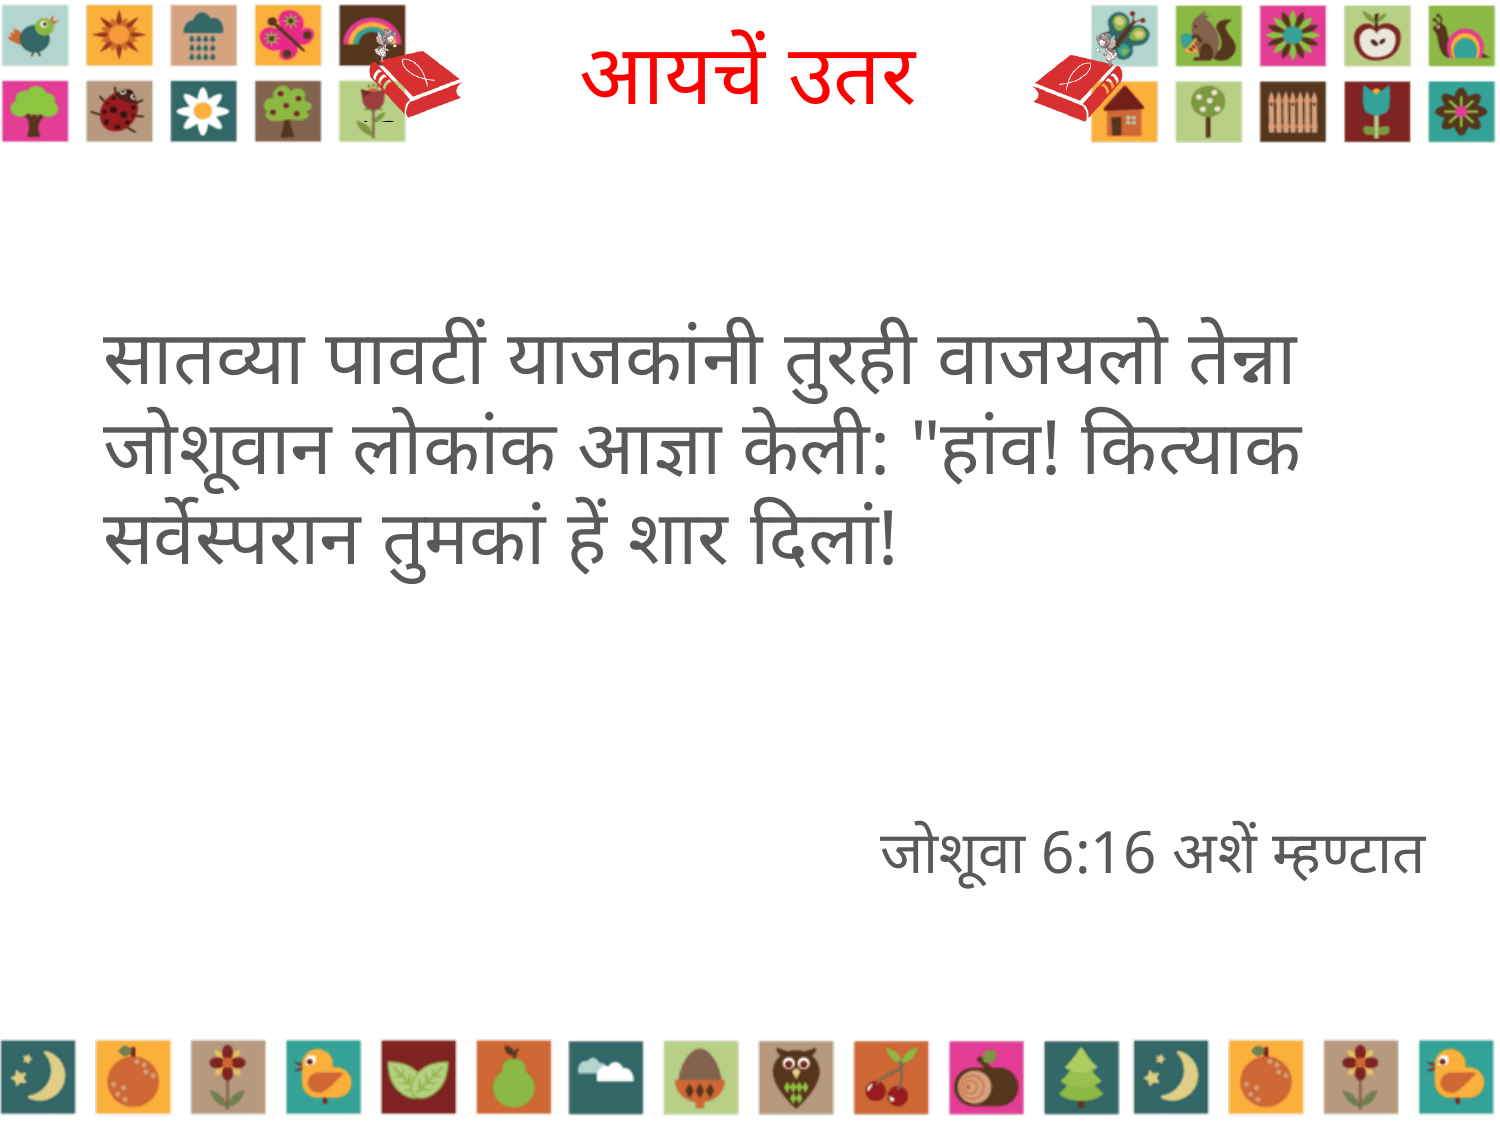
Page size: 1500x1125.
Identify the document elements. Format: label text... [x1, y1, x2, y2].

text_box जोशूवा 6:16 अशें म्हण्टात [808, 807, 1441, 893]
picture [1000, 3, 1500, 150]
text_box सातव्या पावटीं याजकांनी तुरही वाजयलो तेन्ना जोशूवान लोकांक आज्ञा केली: "हांव! कित्याक सर्वेस्परान तुमकां हें शार दिलां! [88, 302, 1436, 588]
text_box आयचें उतर [492, 13, 1078, 129]
picture [0, 3, 494, 150]
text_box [0, 1028, 1500, 1118]
